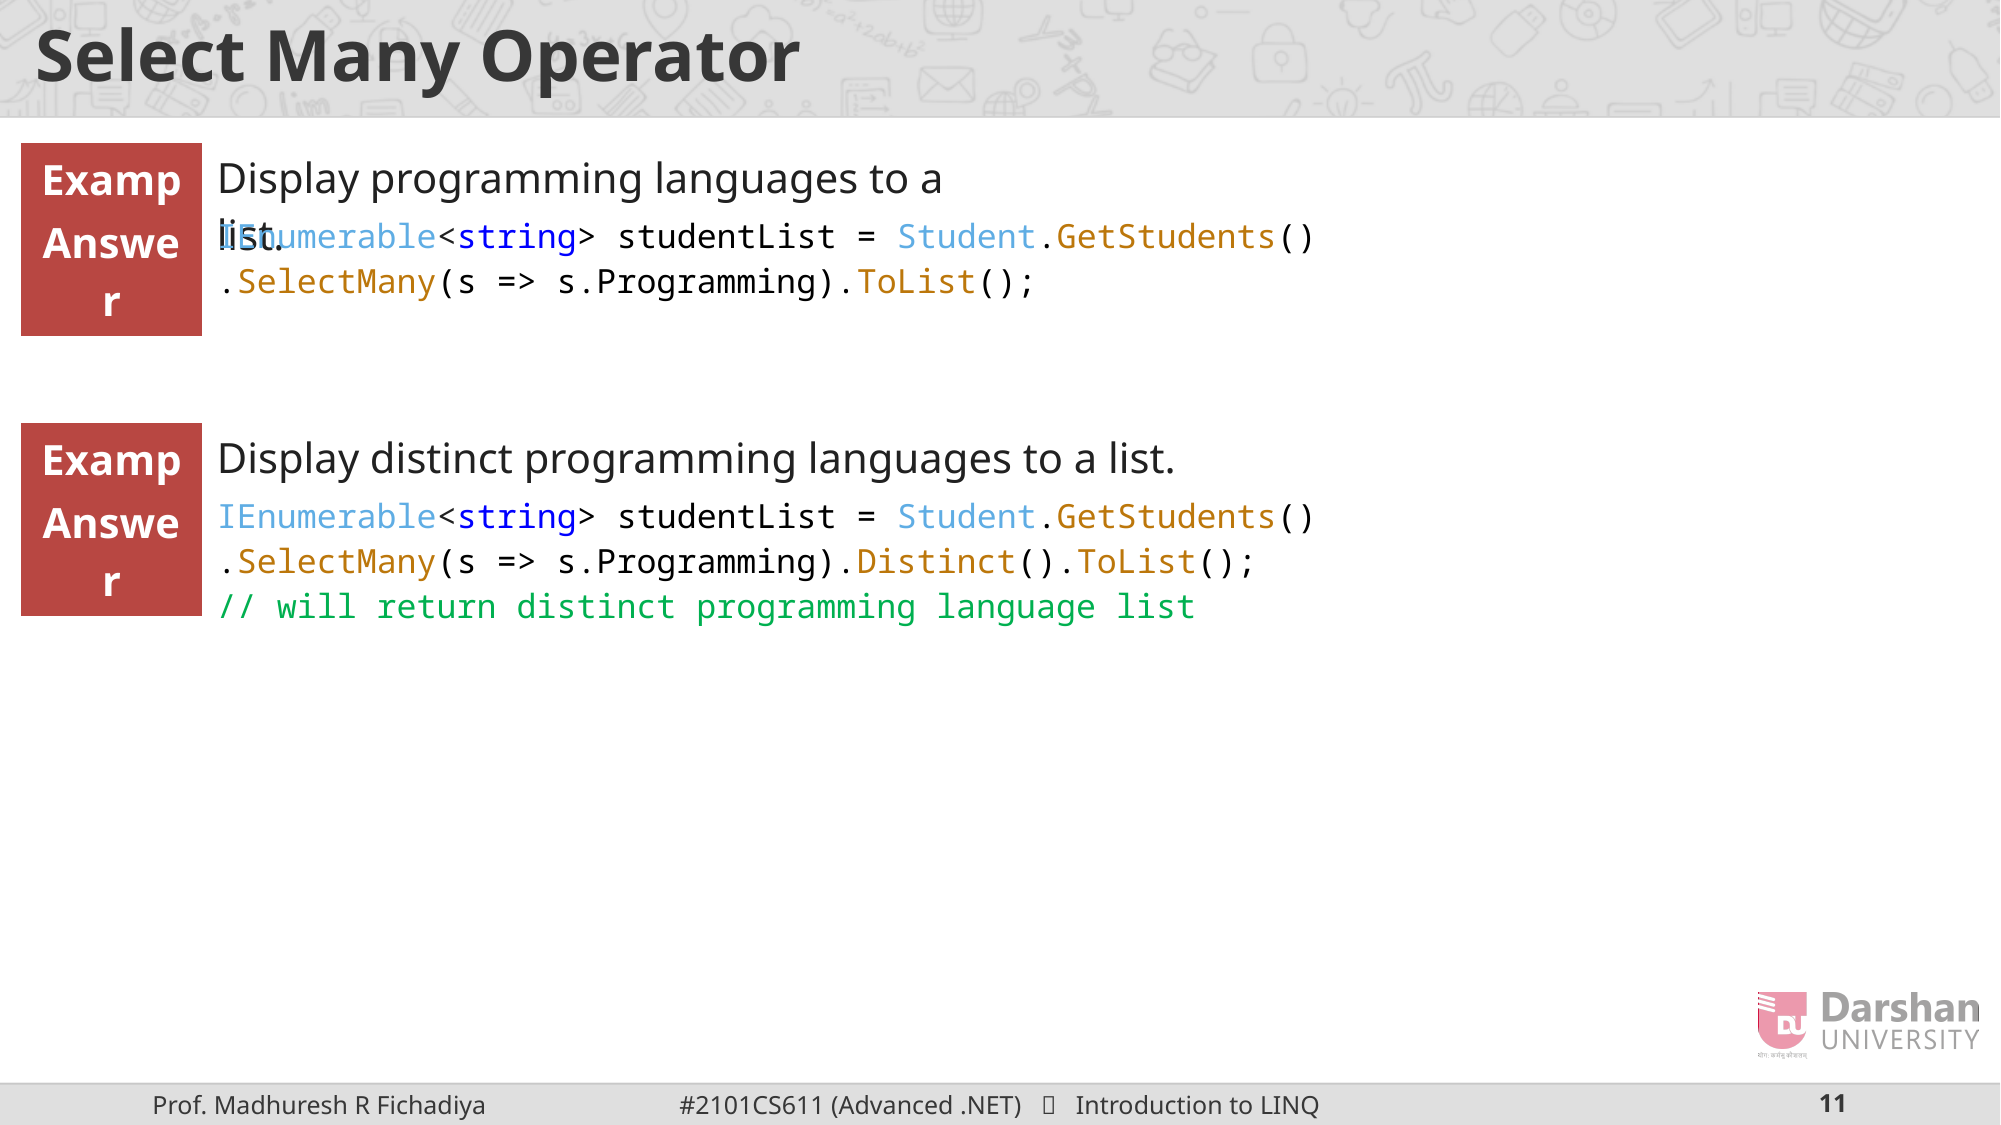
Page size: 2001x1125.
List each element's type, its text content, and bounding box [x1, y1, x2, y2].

title Select Many Operator [0, 0, 2000, 117]
table_cell CE [1758, 992, 1979, 1059]
table_header Answer [21, 207, 202, 336]
table_header IEnumerable<string> studentList = Student.GetStudents() .SelectMany(s => s.Programming).Distinct().ToList(); // will return distinct programming language list [202, 485, 1898, 636]
table_header IEnumerable<string> studentList = Student.GetStudents() .SelectMany(s => s.Programming).ToList(); [202, 205, 1898, 311]
table_header Example [21, 143, 202, 207]
table_header Example [21, 423, 202, 487]
table_header Display programming languages to a list. [202, 142, 997, 205]
table_header Answer [21, 487, 202, 616]
table_header Display distinct programming languages to a list. [202, 422, 1282, 485]
